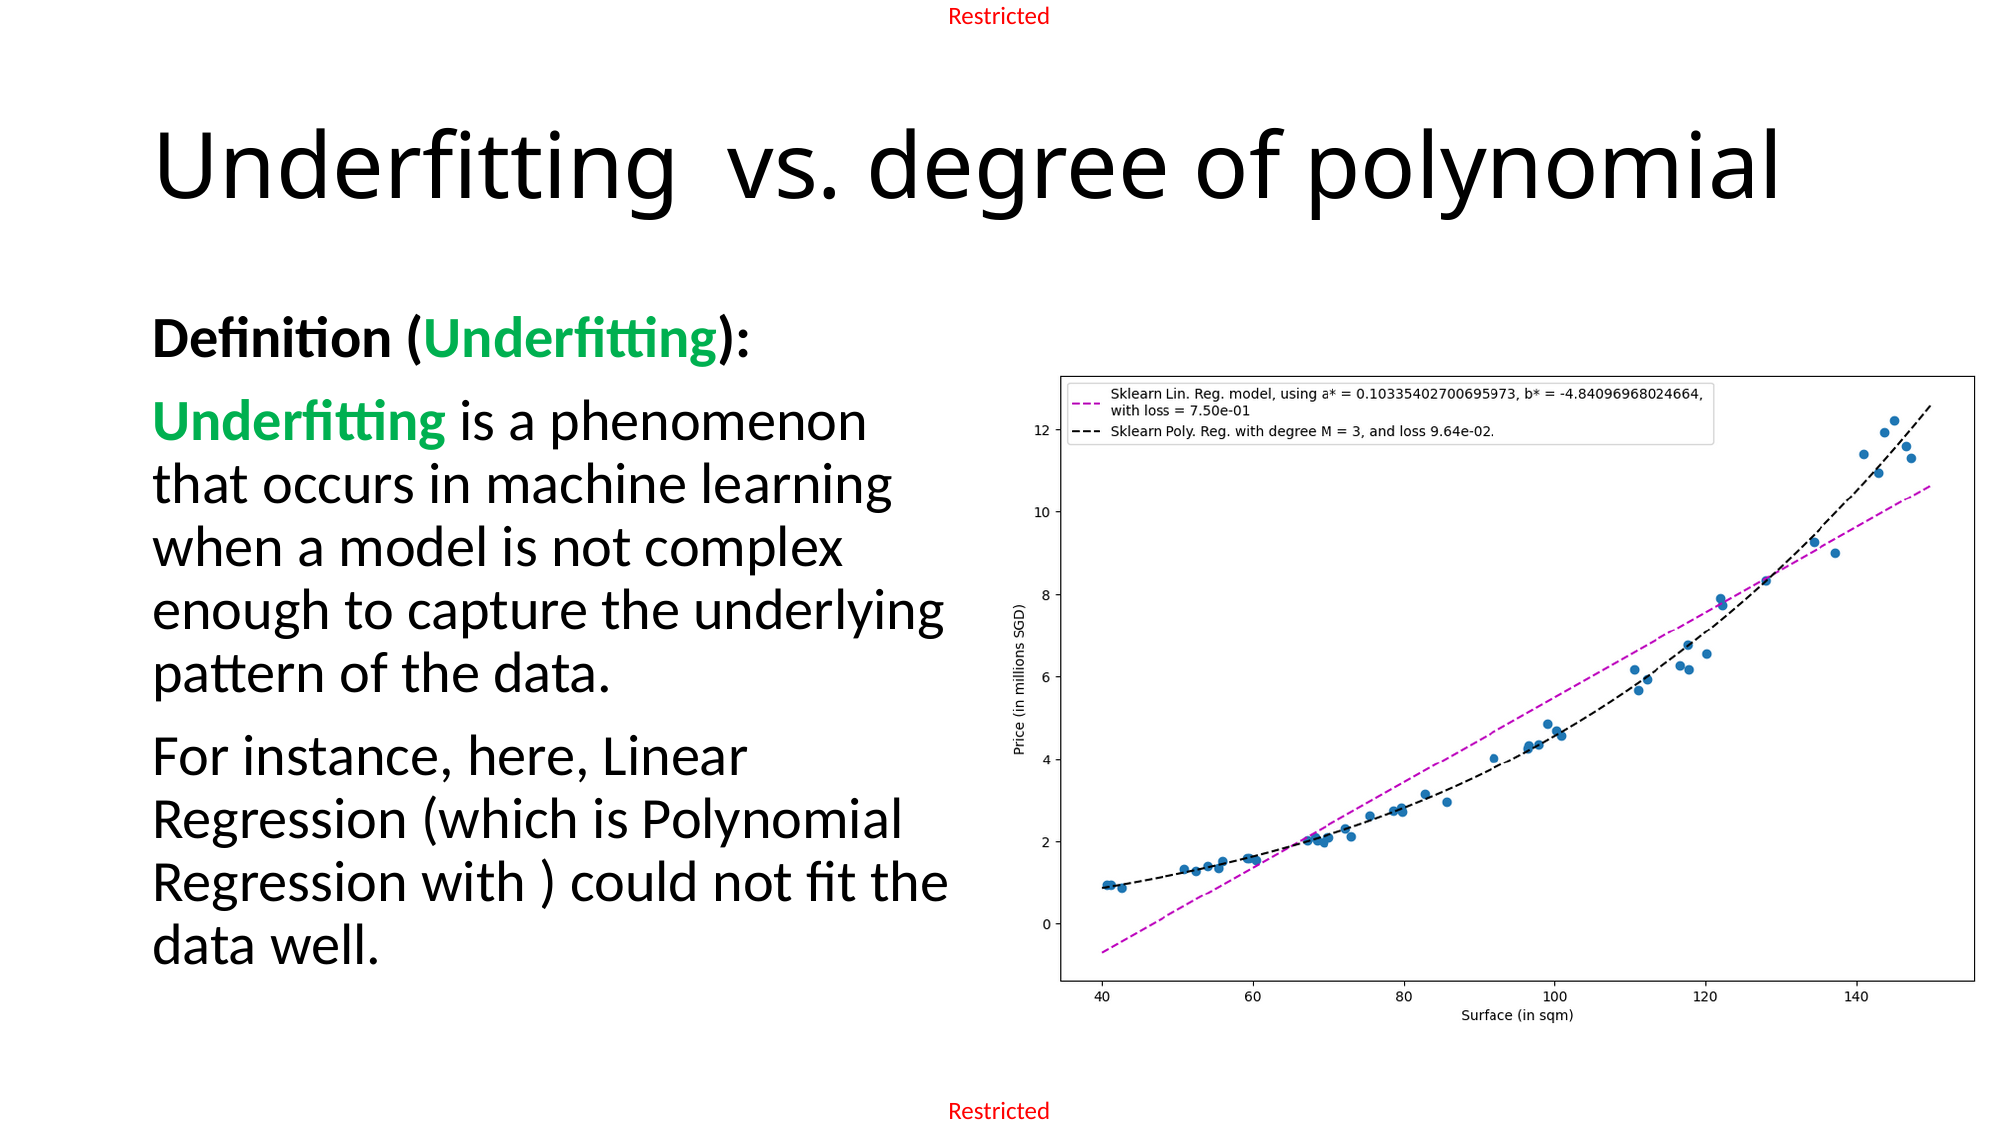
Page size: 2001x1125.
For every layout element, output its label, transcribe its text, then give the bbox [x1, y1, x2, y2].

picture [999, 367, 1985, 1027]
title Underfitting vs. degree of polynomial [137, 59, 1863, 278]
